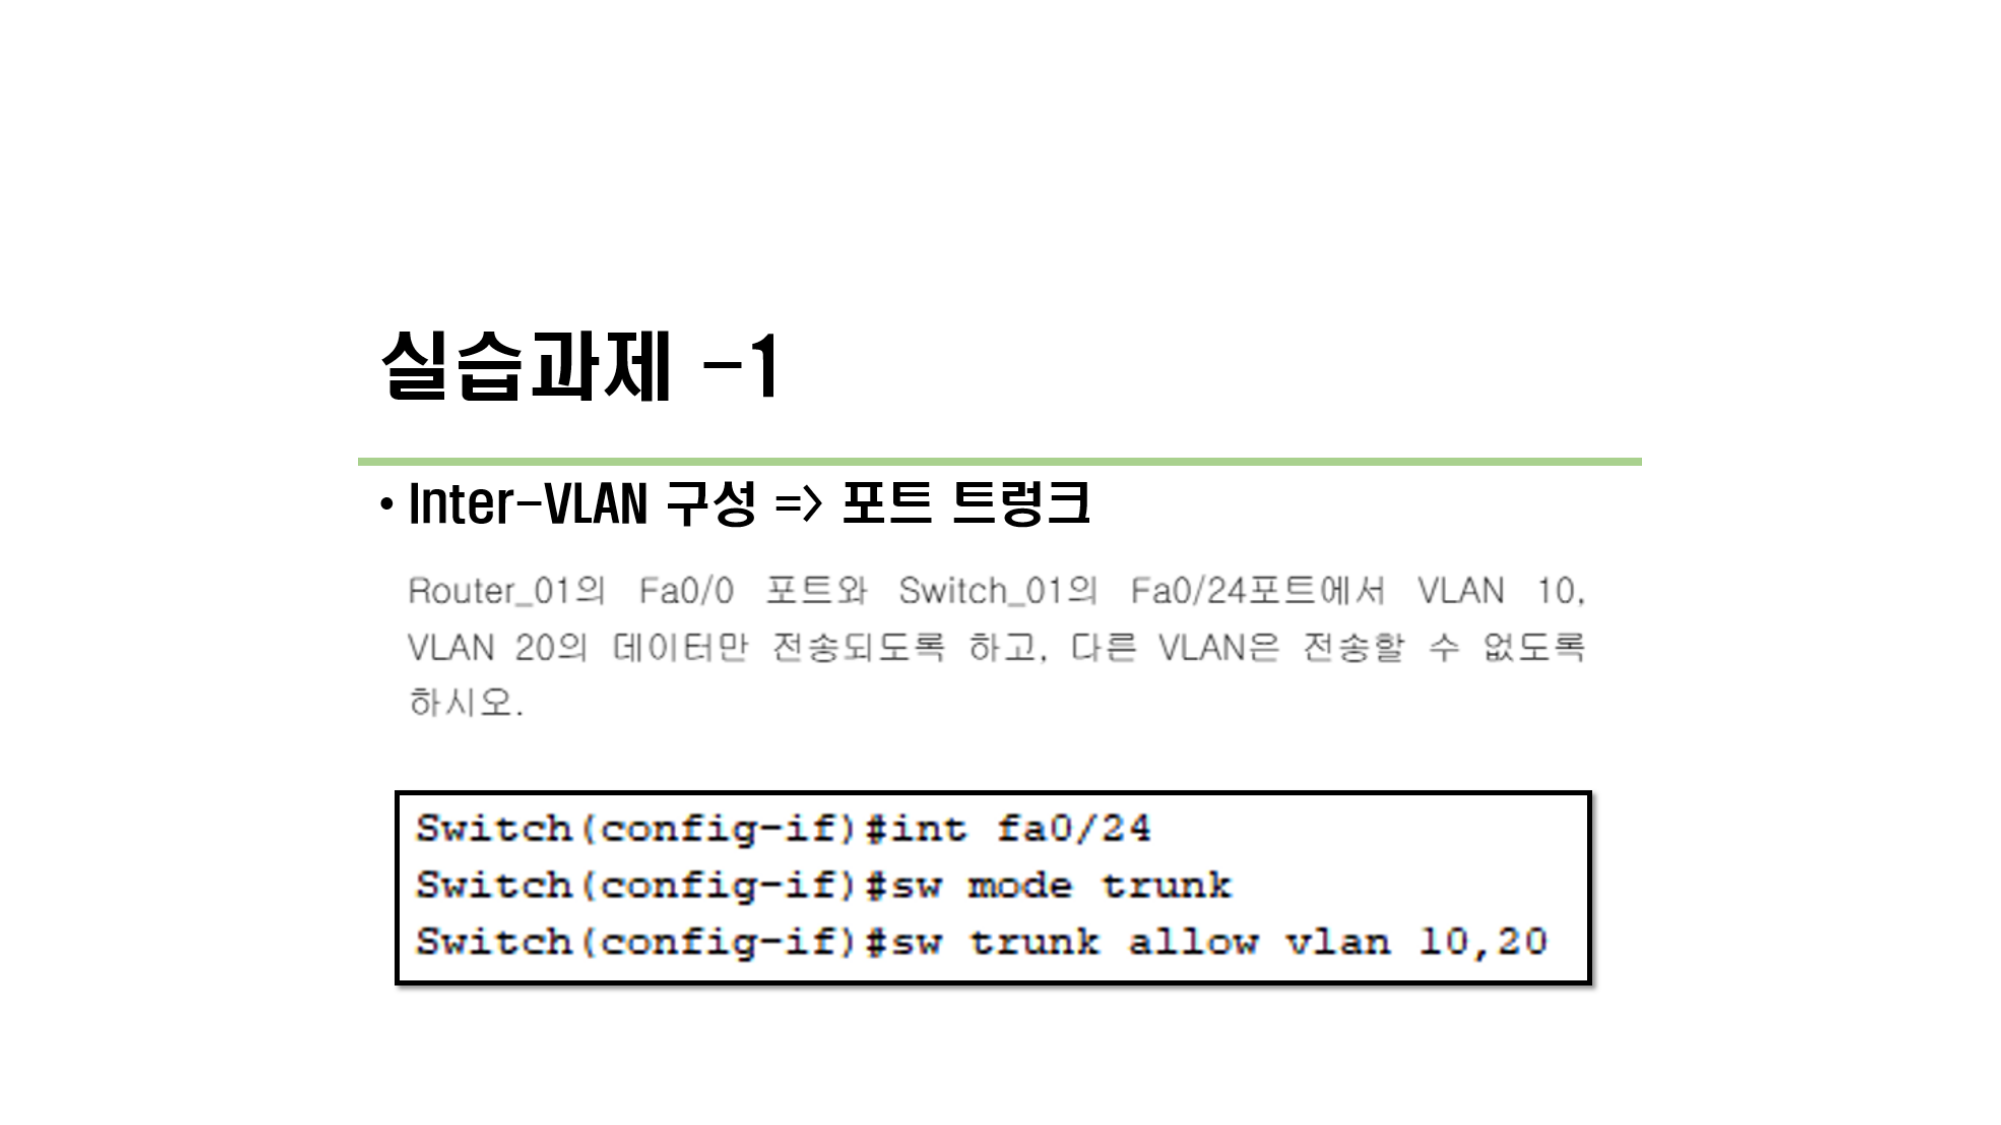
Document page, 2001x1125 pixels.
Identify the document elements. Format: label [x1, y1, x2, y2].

list [358, 299, 1642, 1014]
